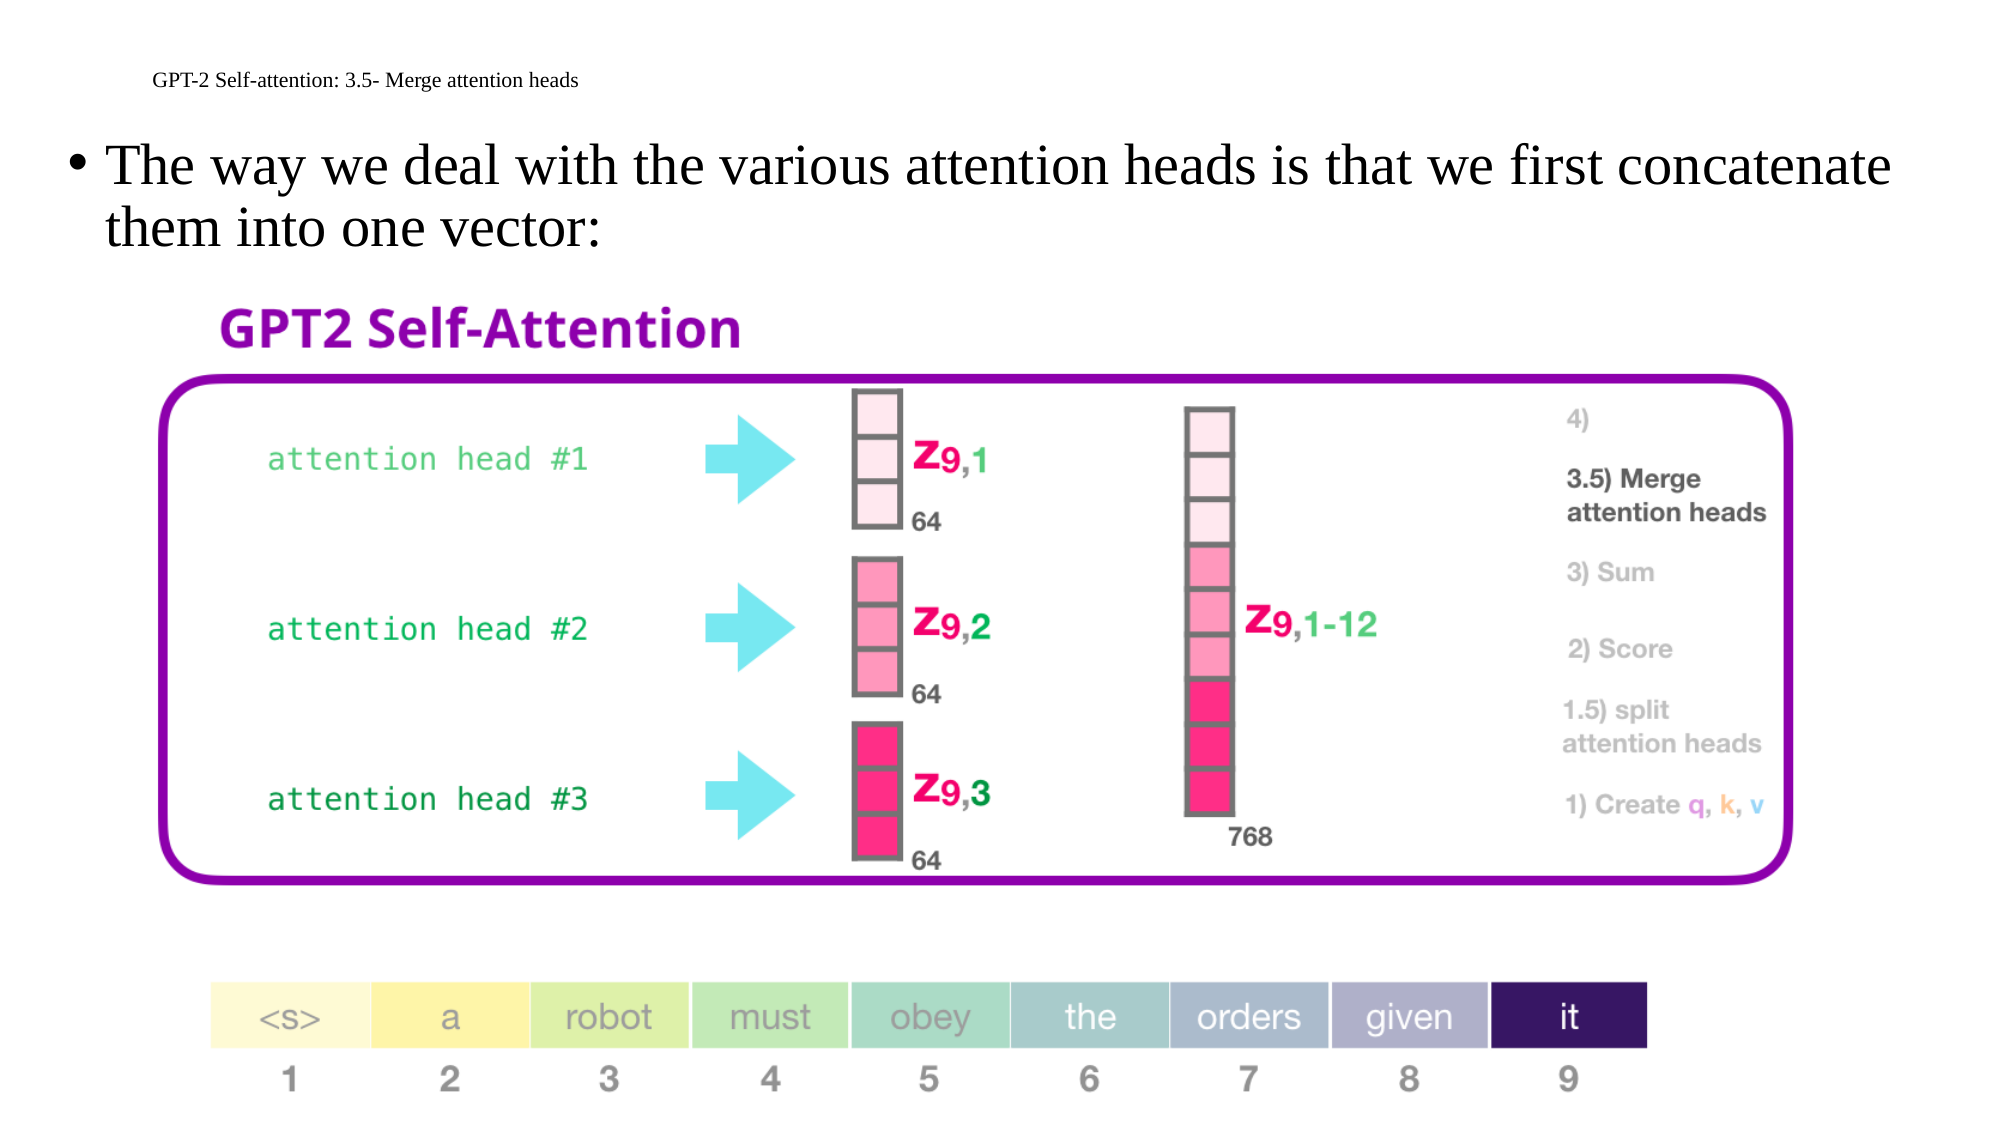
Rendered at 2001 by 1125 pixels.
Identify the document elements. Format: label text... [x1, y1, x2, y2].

list The way we deal with the various attention heads is that we first concatenate them into one vector: [52, 126, 1927, 1066]
picture [127, 277, 1852, 1125]
title GPT-2 Self-attention: 3.5- Merge attention heads [137, 59, 1863, 126]
